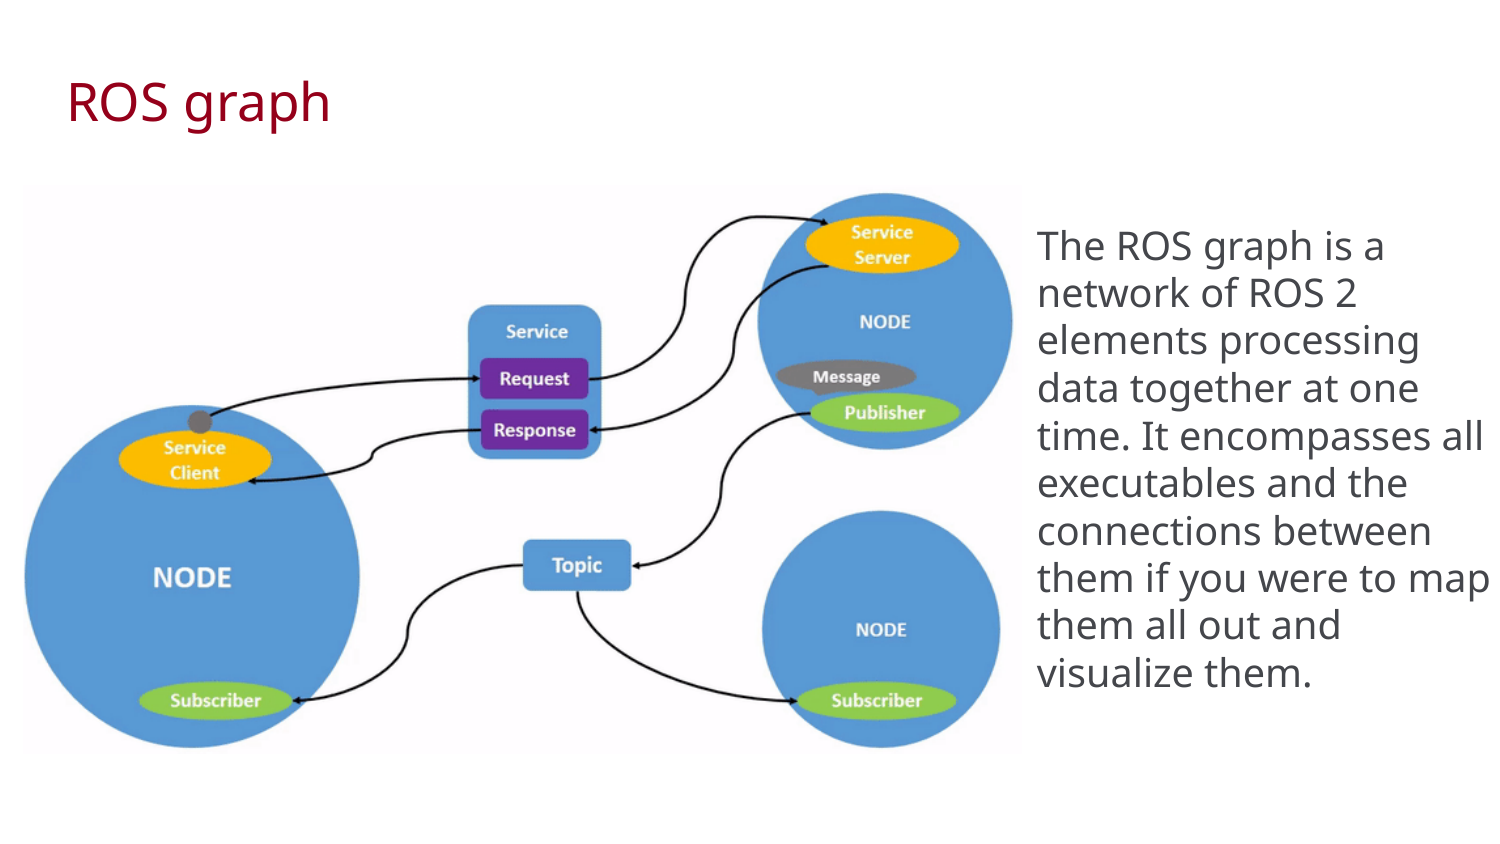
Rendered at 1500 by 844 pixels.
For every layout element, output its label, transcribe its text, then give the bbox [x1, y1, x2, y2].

text_box The ROS graph is a network of ROS 2 elements processing data together at one time. It encompasses all executables and the connections between them if you were to map them all out and visualize them. [1027, 205, 1500, 711]
picture [22, 184, 1023, 754]
title ROS graph [51, 53, 1449, 148]
